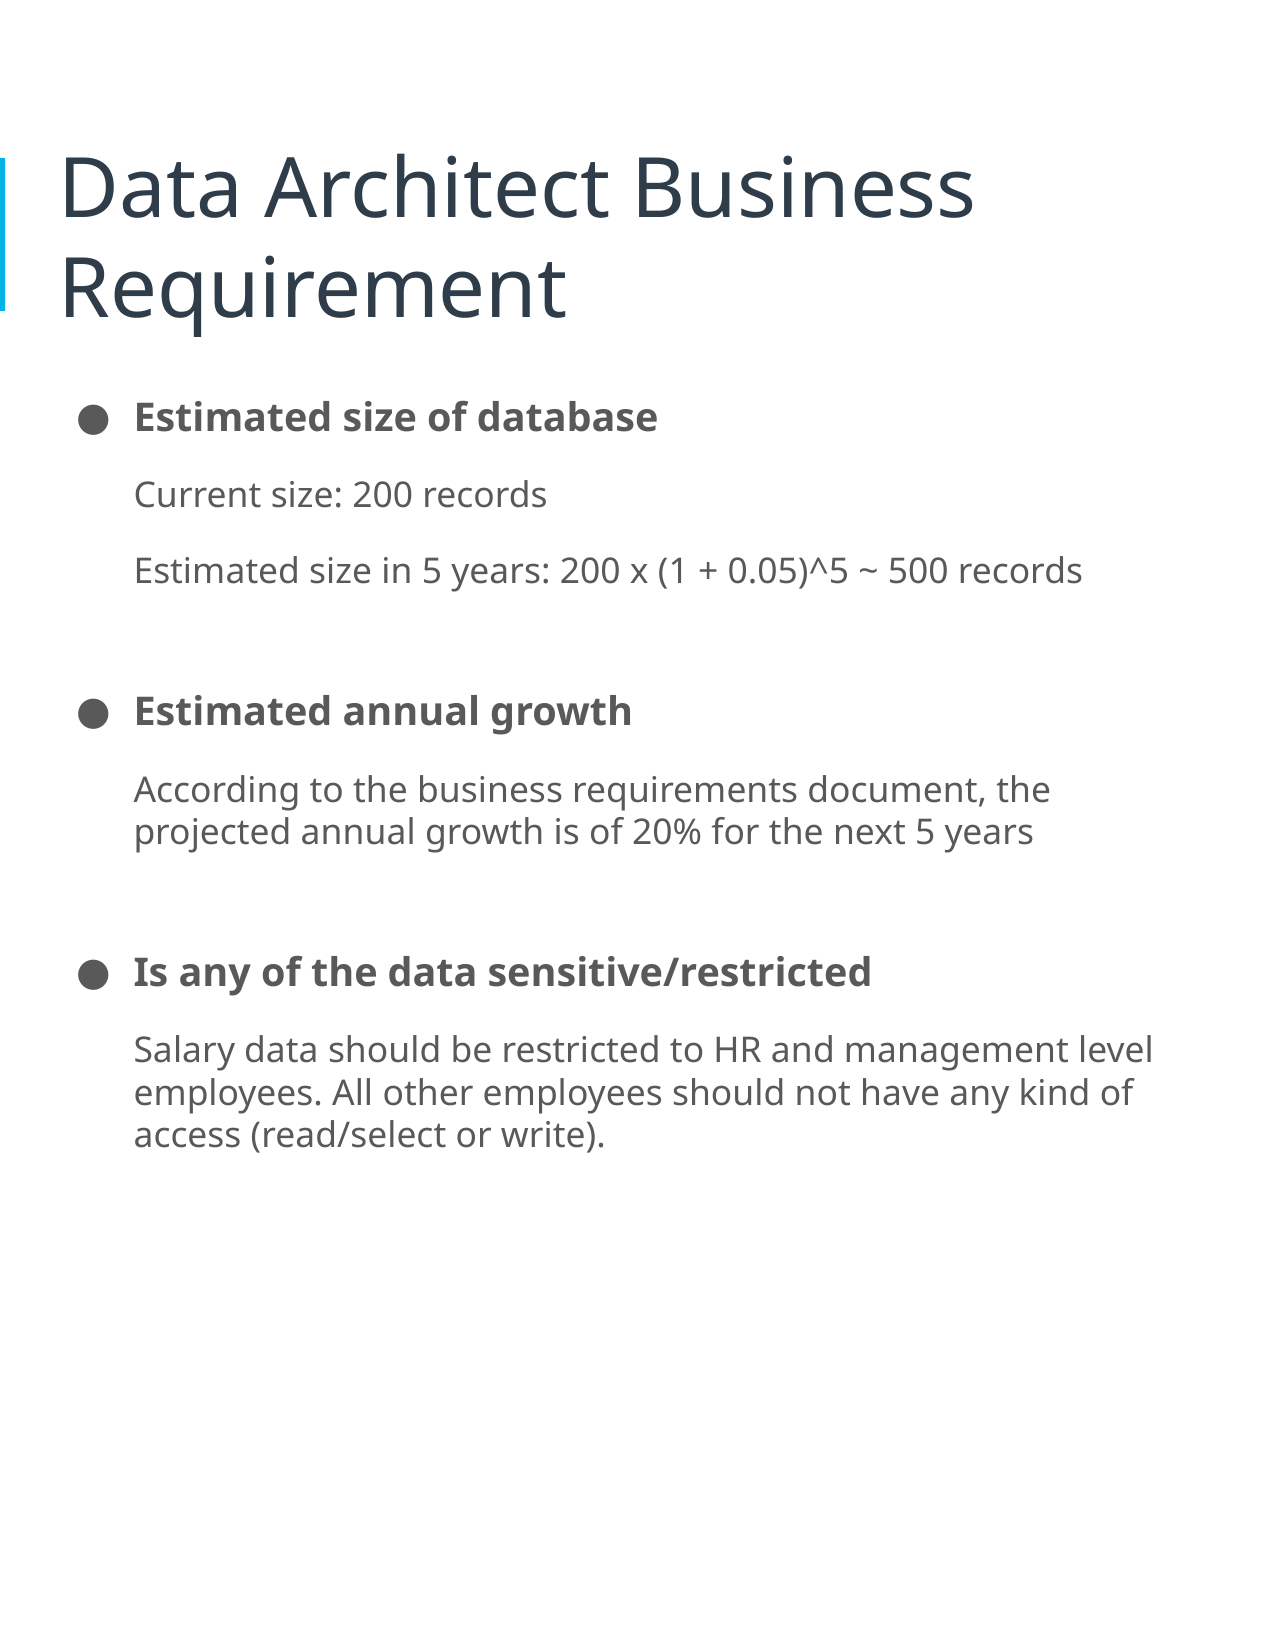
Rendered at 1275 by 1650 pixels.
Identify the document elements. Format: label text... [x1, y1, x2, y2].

list Estimated size of database Current size: 200 records Estimated size in 5 years: 200 x (1 + 0.05)^5 ~ 500 records Estimated annual growth According to the business requirements document, the projected annual growth is of 20% for the next 5 years Is any of the data sensitive/restricted Salary data should be restricted to HR and management level employees. All other employees should not have any kind of access (read/select or write). [43, 369, 1232, 1639]
title Data Architect Business Requirement [43, 142, 1232, 327]
